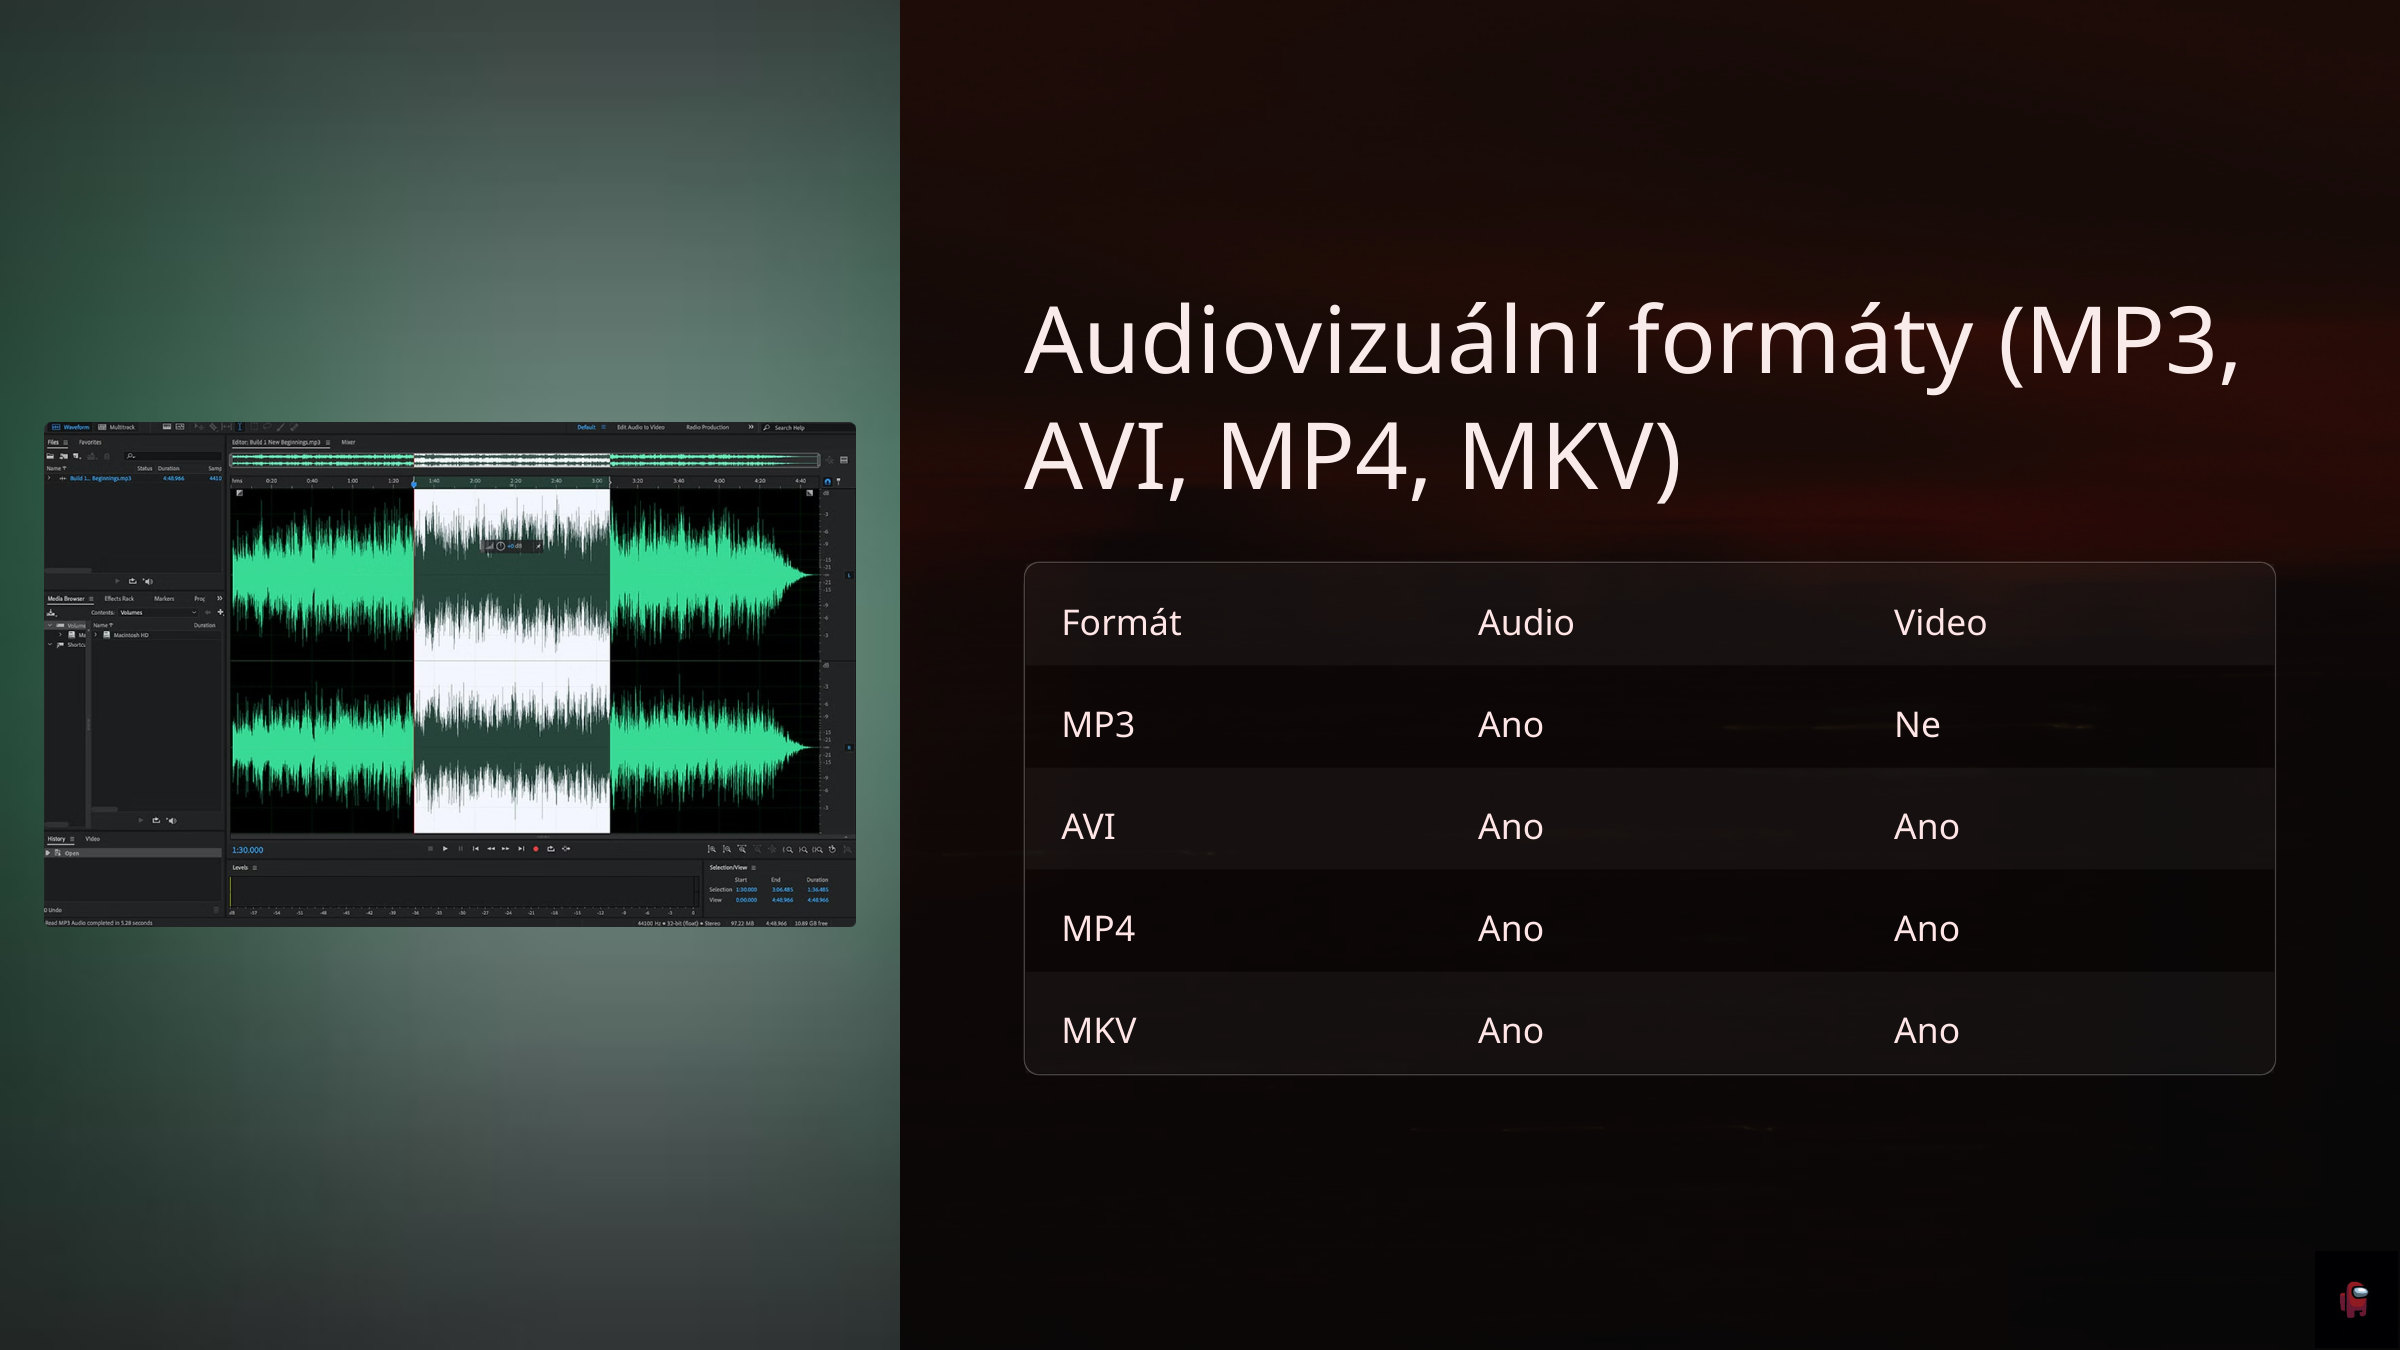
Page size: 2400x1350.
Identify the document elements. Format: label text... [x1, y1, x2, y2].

text_box Ano [1478, 994, 1822, 1051]
text_box MKV [1061, 994, 1406, 1051]
text_box Ano [1478, 790, 1822, 847]
text_box Audio [1478, 586, 1822, 643]
text_box AVI [1061, 790, 1406, 847]
text_box MP4 [1061, 892, 1406, 949]
text_box Audiovizuální formáty (MP3, AVI, MP4, MKV) [1024, 275, 2276, 509]
text_box [1025, 869, 2275, 971]
picture [2009, 1238, 2400, 1350]
text_box MP3 [1061, 688, 1406, 745]
picture [0, 0, 900, 1350]
text_box Video [1894, 586, 2239, 643]
text_box Ano [1894, 994, 2239, 1051]
text_box Ano [1894, 790, 2239, 847]
text_box [1025, 563, 2275, 665]
text_box Ano [1894, 892, 2239, 949]
text_box Formát [1061, 586, 1406, 643]
text_box Ne [1894, 688, 2239, 745]
text_box Ano [1478, 688, 1822, 745]
text_box [1025, 971, 2275, 1074]
text_box Ano [1478, 892, 1822, 949]
text_box [1025, 665, 2275, 767]
text_box [1025, 767, 2275, 869]
